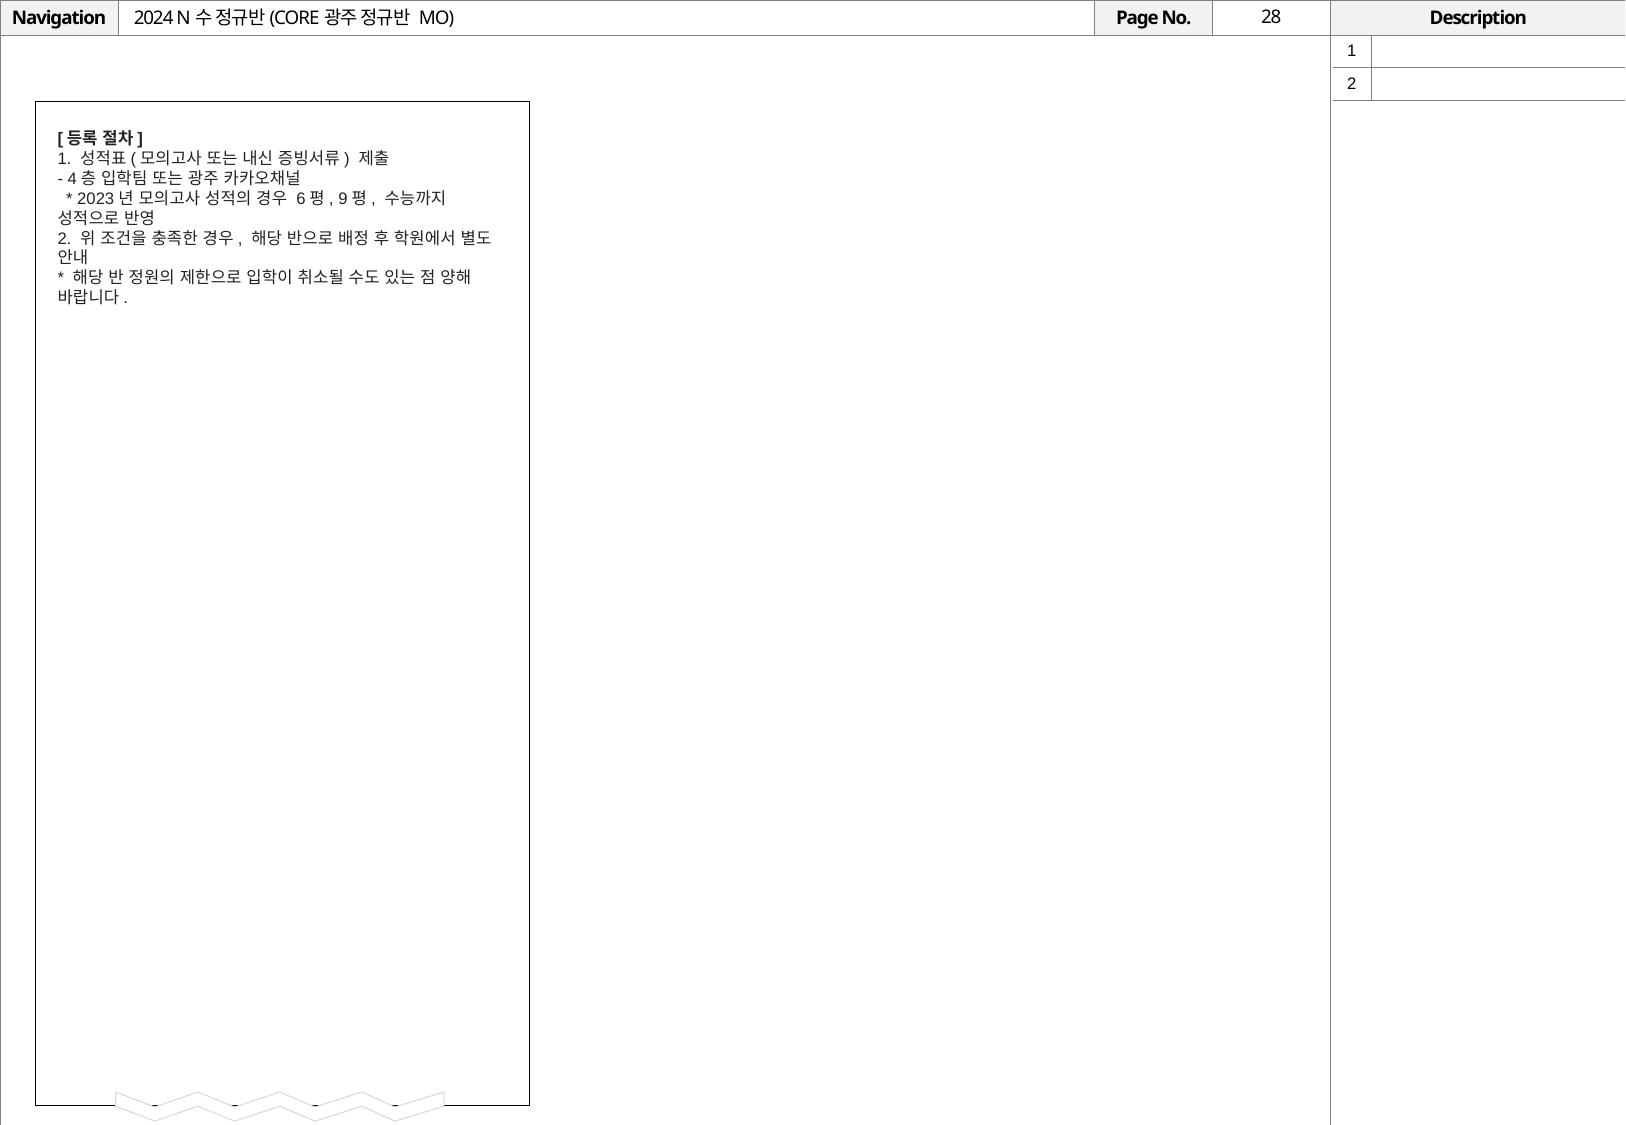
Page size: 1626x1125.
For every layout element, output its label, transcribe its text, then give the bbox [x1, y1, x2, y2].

table_header [1372, 36, 1625, 67]
table_cell 2 [1333, 68, 1371, 100]
table_header 1 [1333, 36, 1371, 67]
table_cell [1372, 68, 1625, 100]
text_box [35, 101, 530, 1106]
text_box [등록 절차] 1. 성적표(모의고사 또는 내신 증빙서류) 제출 - 4층 입학팀 또는 광주 카카오채널 * 2023년 모의고사 성적의 경우 6평, 9평, 수능까지 성적으로 반영 2. 위 조건을 충족한 경우, 해당 반으로 배정 후 학원에서 별도 안내 * 해당 반 정원의 제한으로 입학이 취소될 수도 있는 점 양해 바랍니다. [42, 120, 523, 315]
text_box [113, 1089, 446, 1124]
title 2024 N수 정규반(CORE광주 정규반 MO) [118, 0, 1097, 35]
